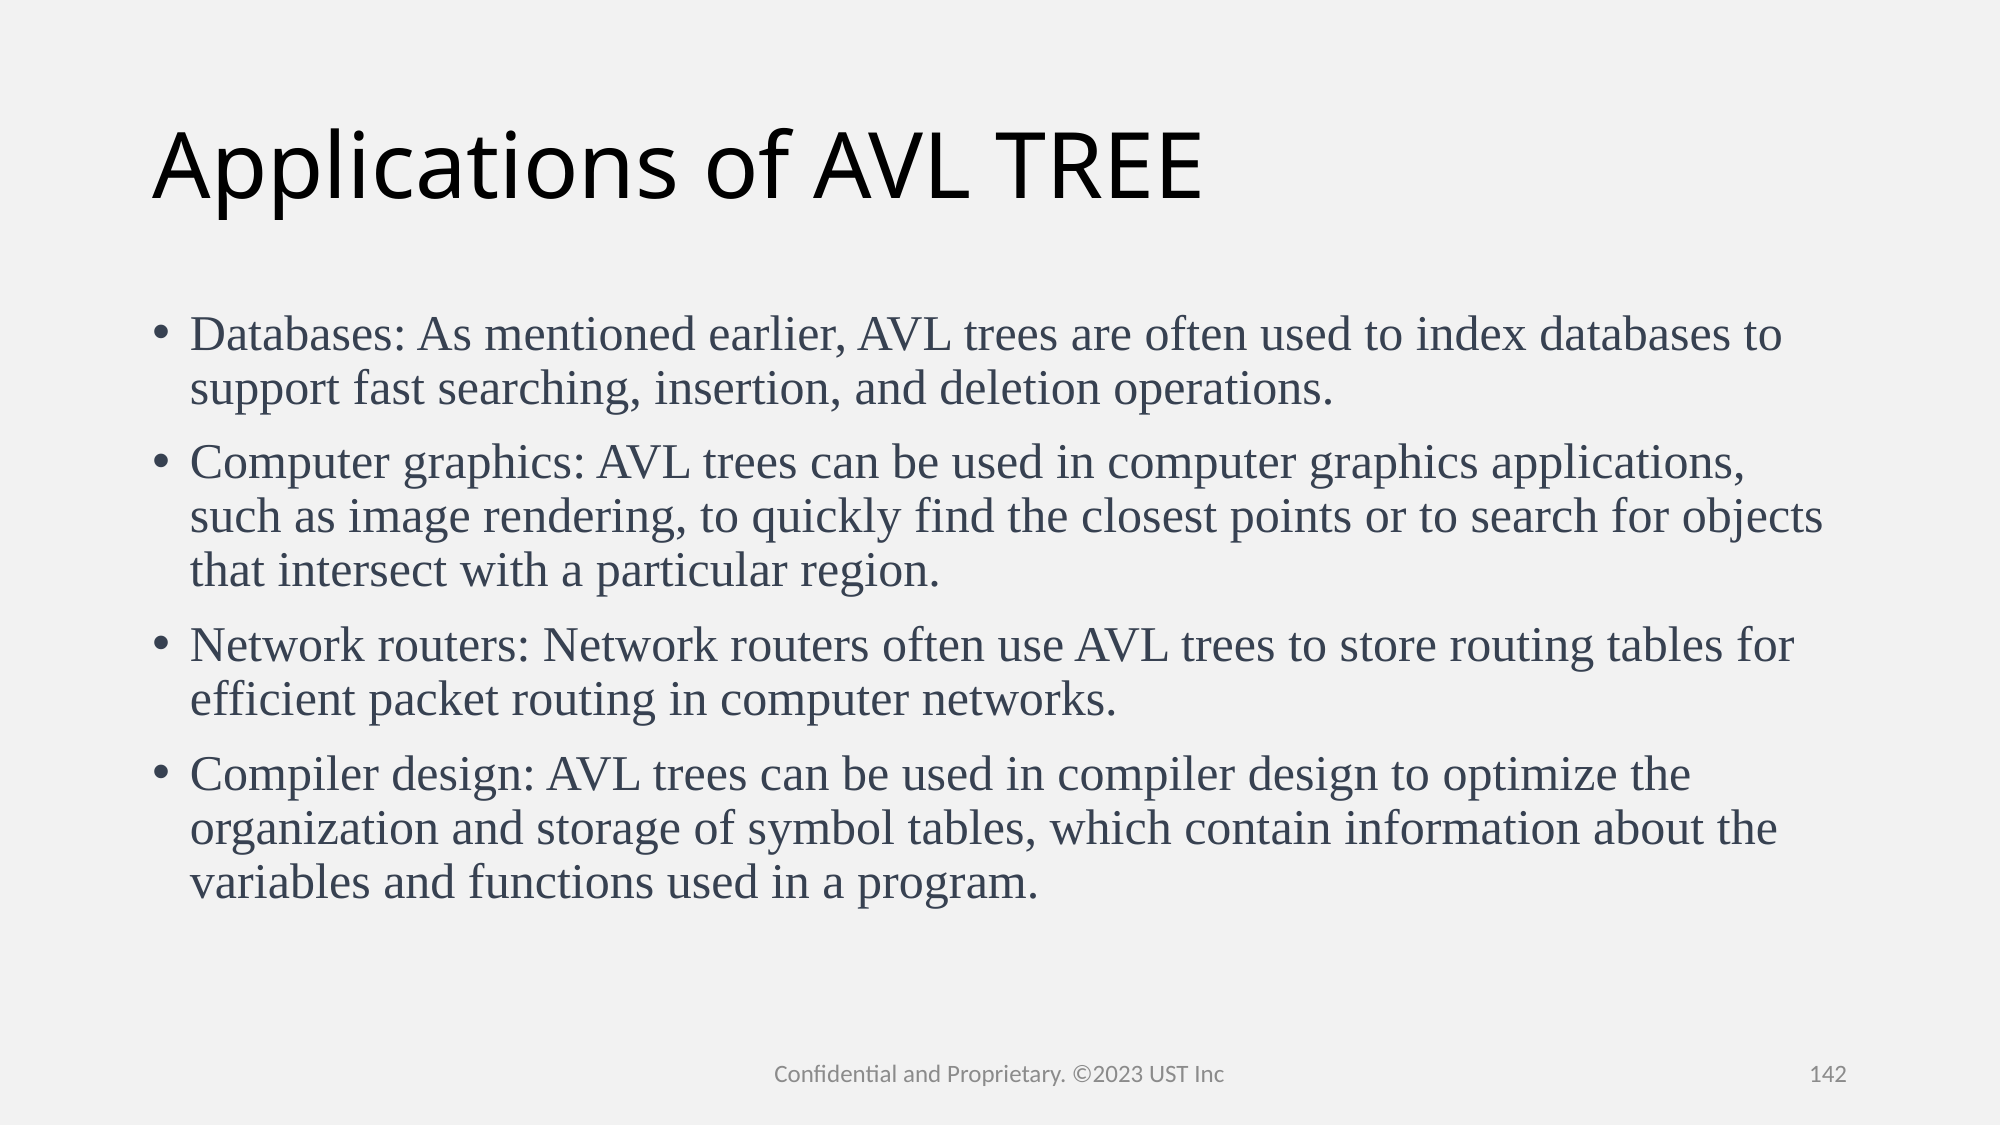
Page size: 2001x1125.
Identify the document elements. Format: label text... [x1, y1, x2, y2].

footer Confidential and Proprietary. ©2023 UST Inc [662, 1042, 1338, 1103]
list Databases: As mentioned earlier, AVL trees are often used to index databases to support fast searching, insertion, and deletion operations. Computer graphics: AVL trees can be used in computer graphics applications, such as image rendering, to quickly find the closest points or to search for objects that intersect with a particular region. Network routers: Network routers often use AVL trees to store routing tables for efficient packet routing in computer networks. Compiler design: AVL trees can be used in compiler design to optimize the organization and storage of symbol tables, which contain information about the variables and functions used in a program. [137, 299, 1863, 1014]
title Applications of AVL TREE [137, 59, 1863, 278]
slide_number 142 [1412, 1042, 1863, 1103]
